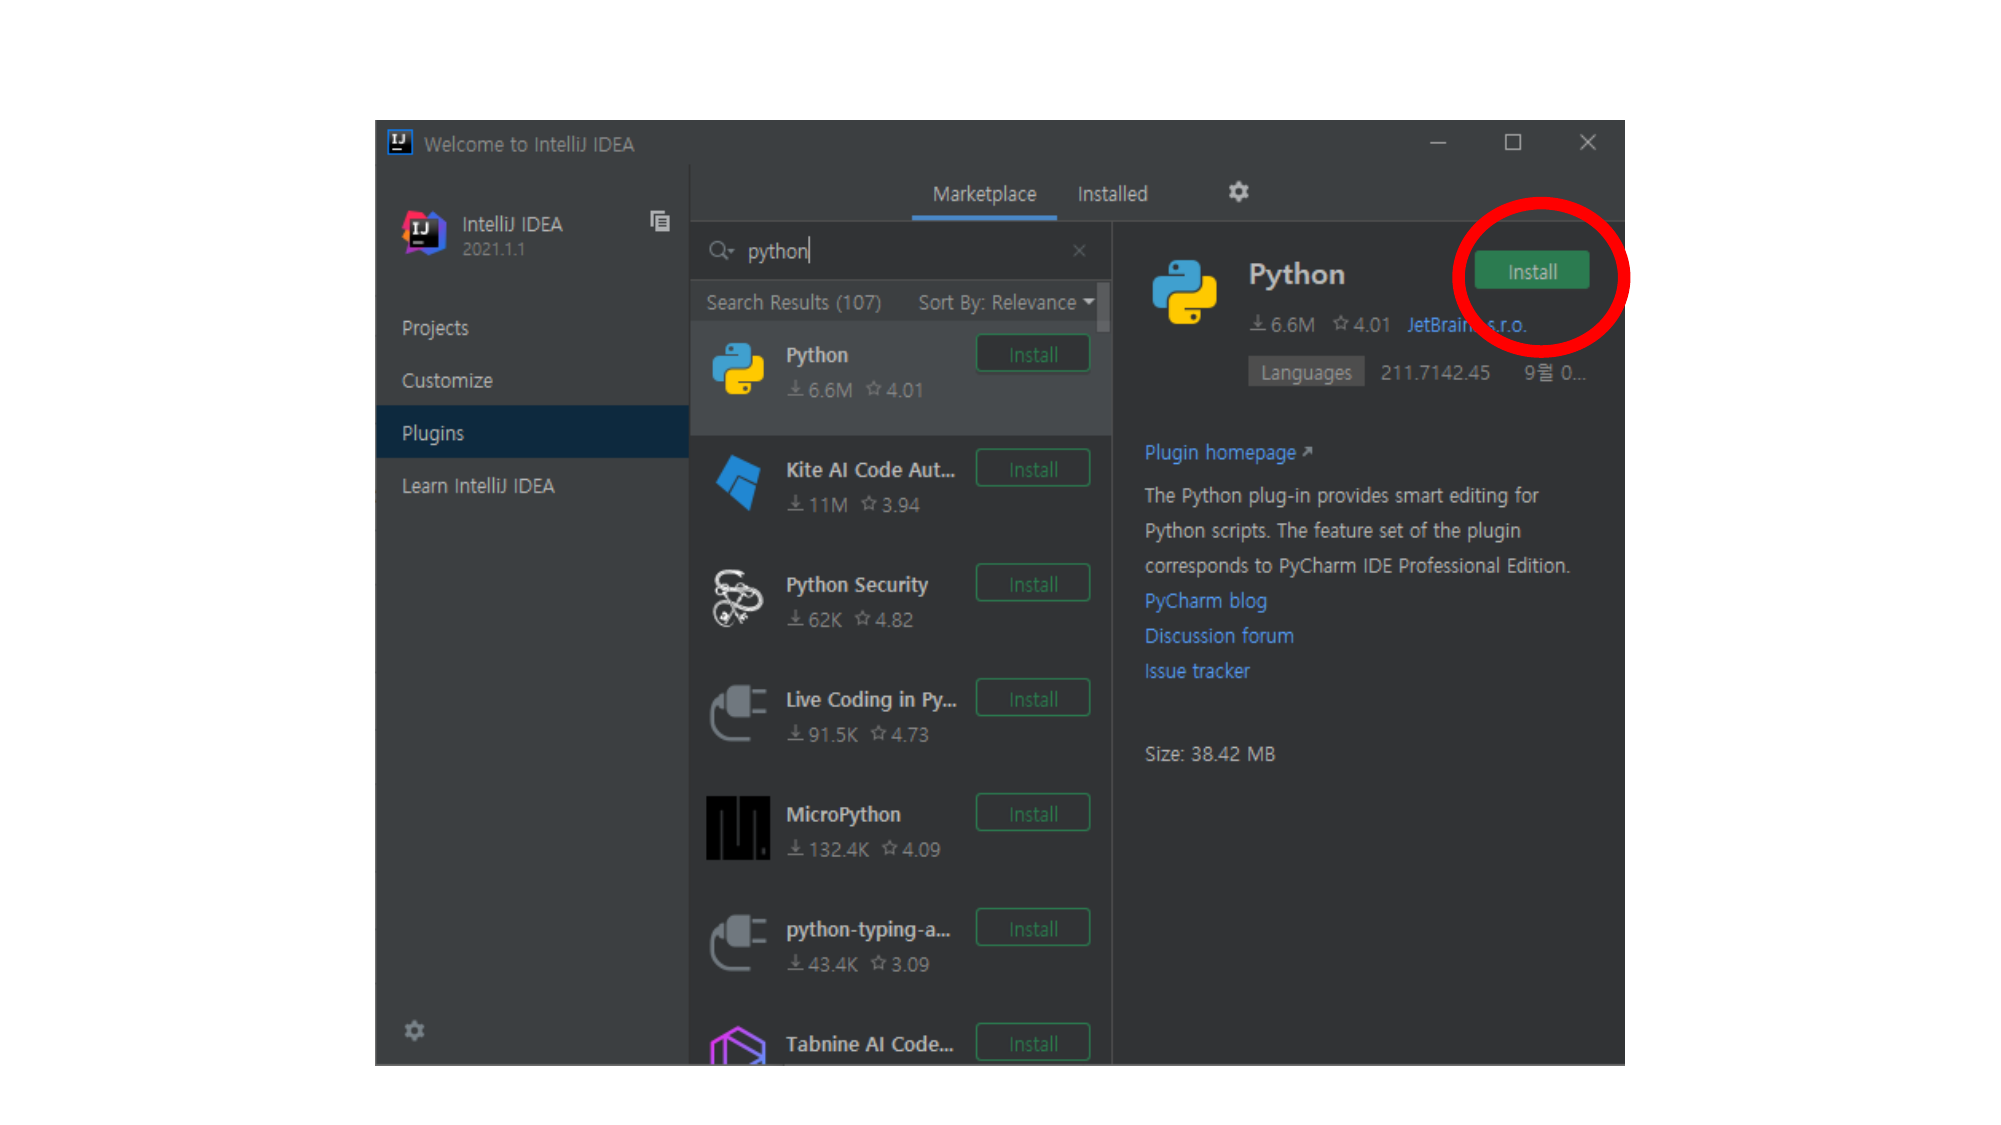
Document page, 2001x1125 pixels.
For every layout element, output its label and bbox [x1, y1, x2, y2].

list [375, 120, 1625, 1066]
